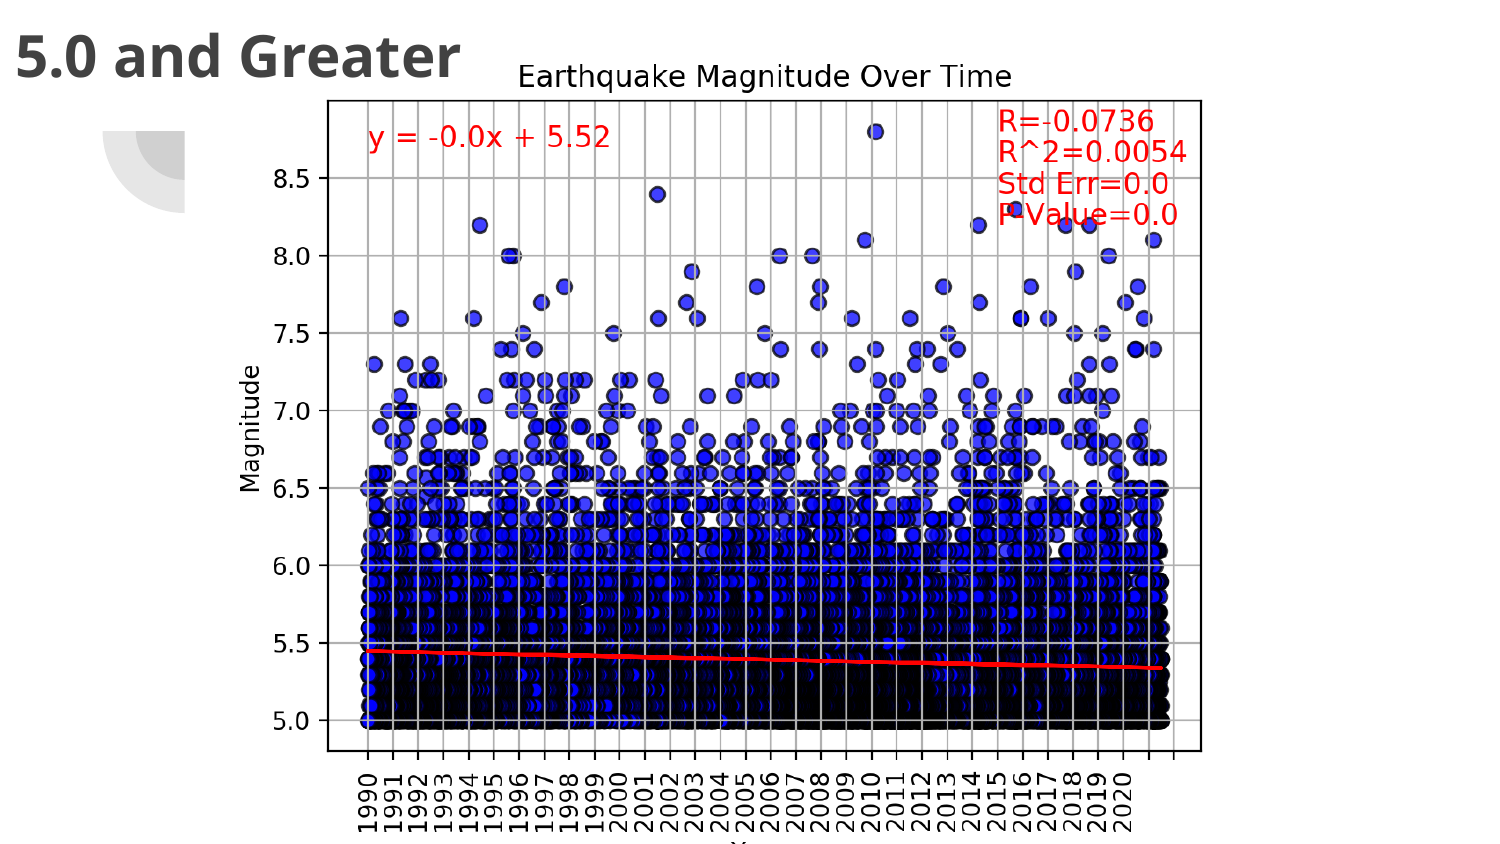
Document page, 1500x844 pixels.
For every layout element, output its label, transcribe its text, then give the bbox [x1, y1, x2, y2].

picture [187, 0, 1313, 844]
title 5.0 and Greater [0, 0, 185, 164]
